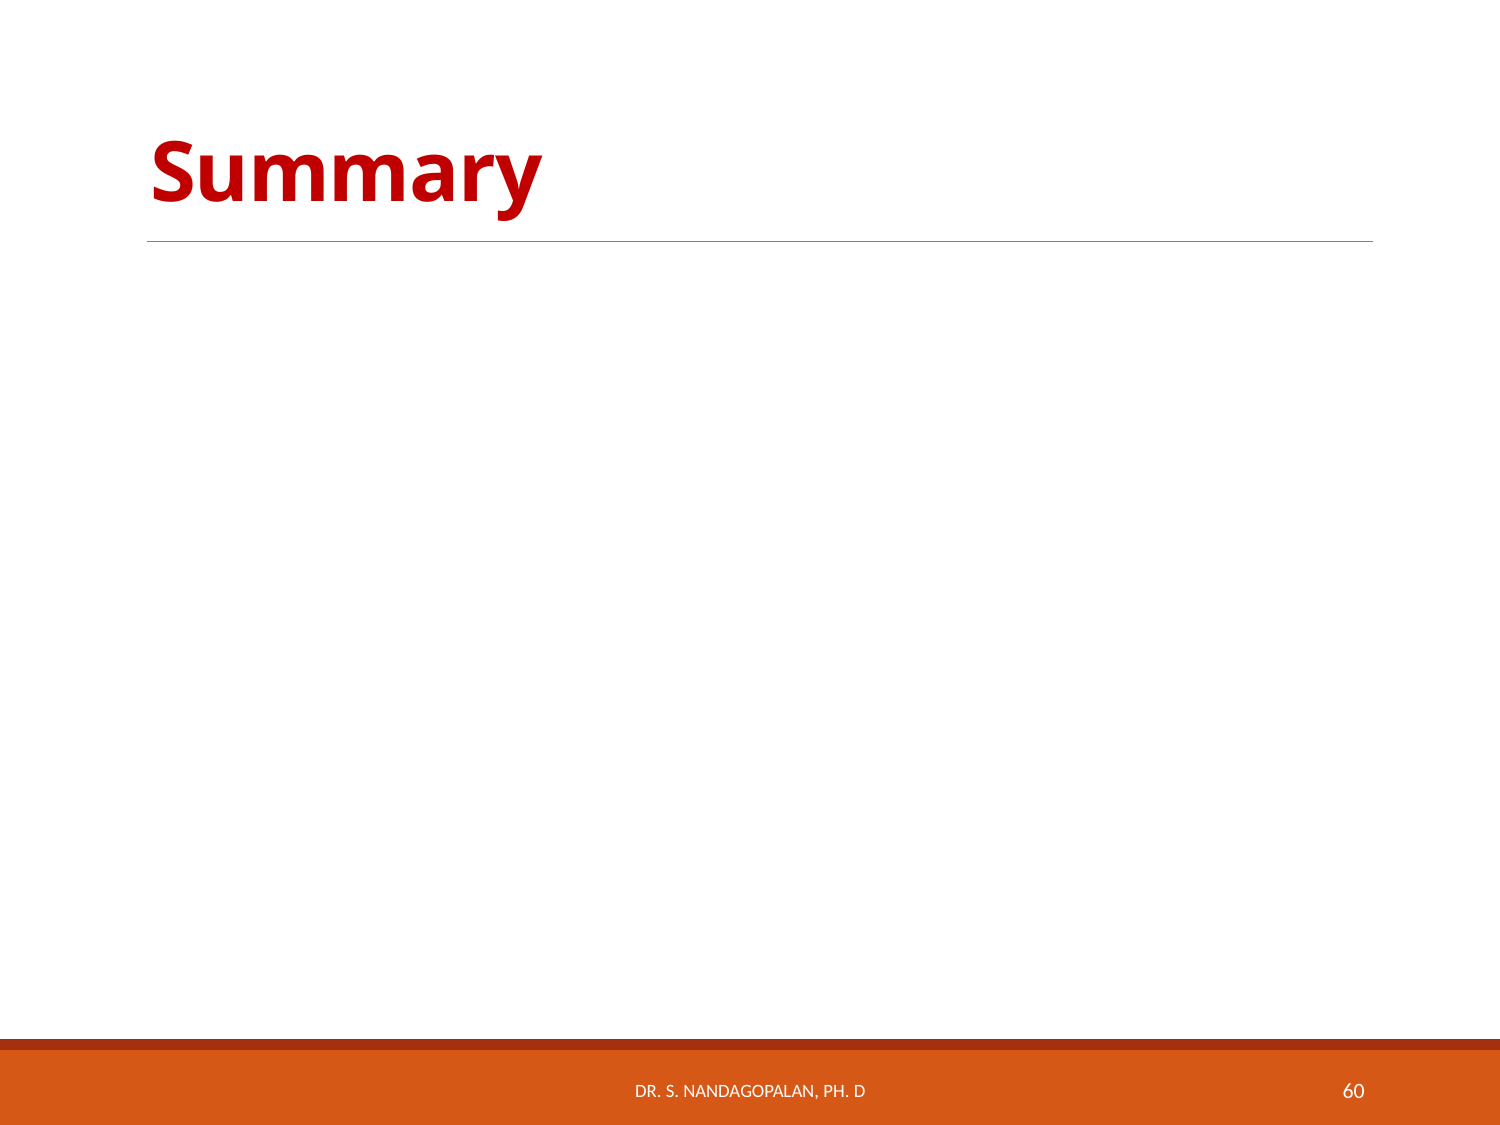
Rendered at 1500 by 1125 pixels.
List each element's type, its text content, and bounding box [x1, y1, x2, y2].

slide_number 60 [1218, 1059, 1380, 1120]
title Summary [135, 47, 1373, 227]
footer Dr. S. Nandagopalan, Ph. D [453, 1059, 1047, 1120]
